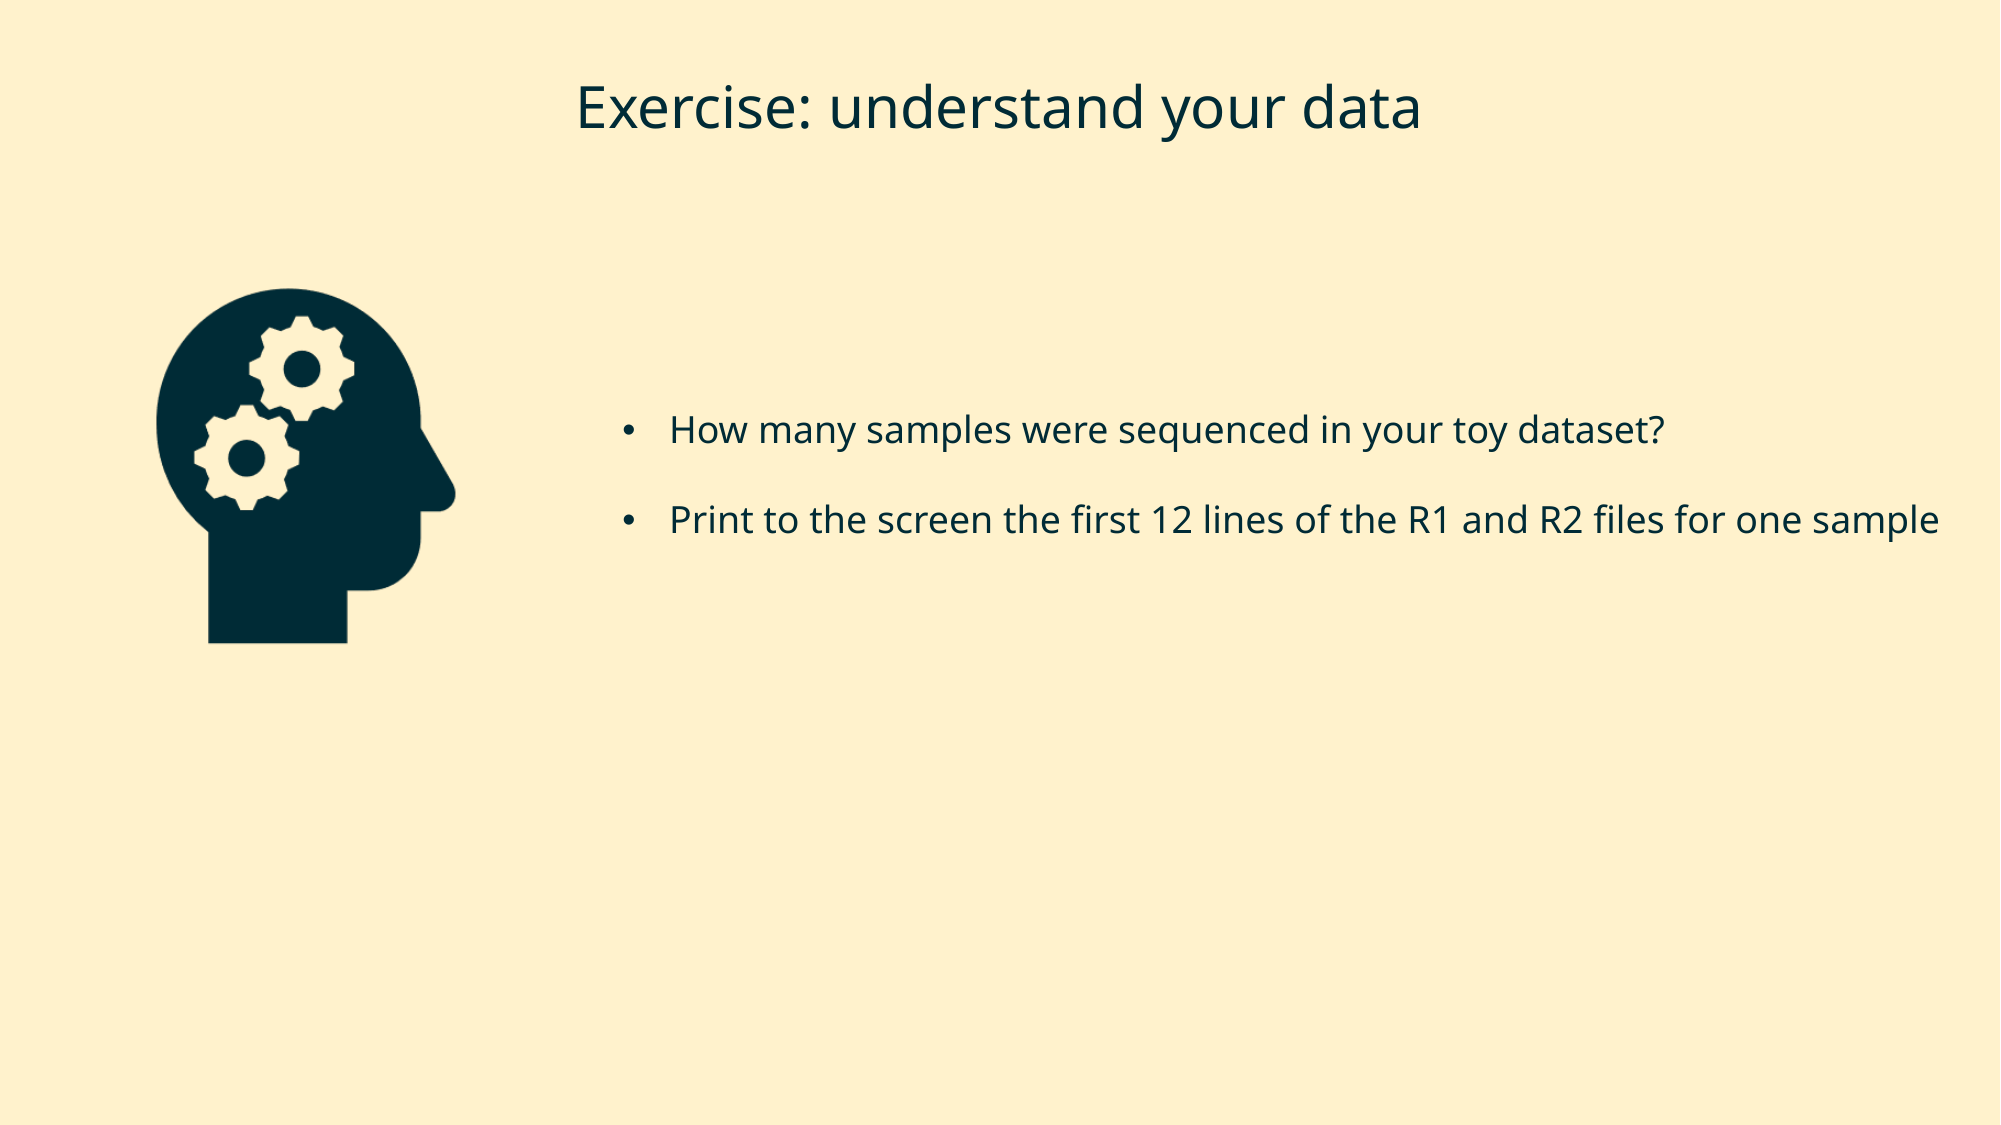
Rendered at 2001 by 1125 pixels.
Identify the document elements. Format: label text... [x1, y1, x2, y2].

text_box How many samples were sequenced in your toy dataset? Print to the screen the first 12 lines of the R1 and R2 files for one sample [607, 399, 1957, 549]
text_box Exercise: understand your data [0, 62, 2000, 148]
picture [95, 264, 517, 686]
